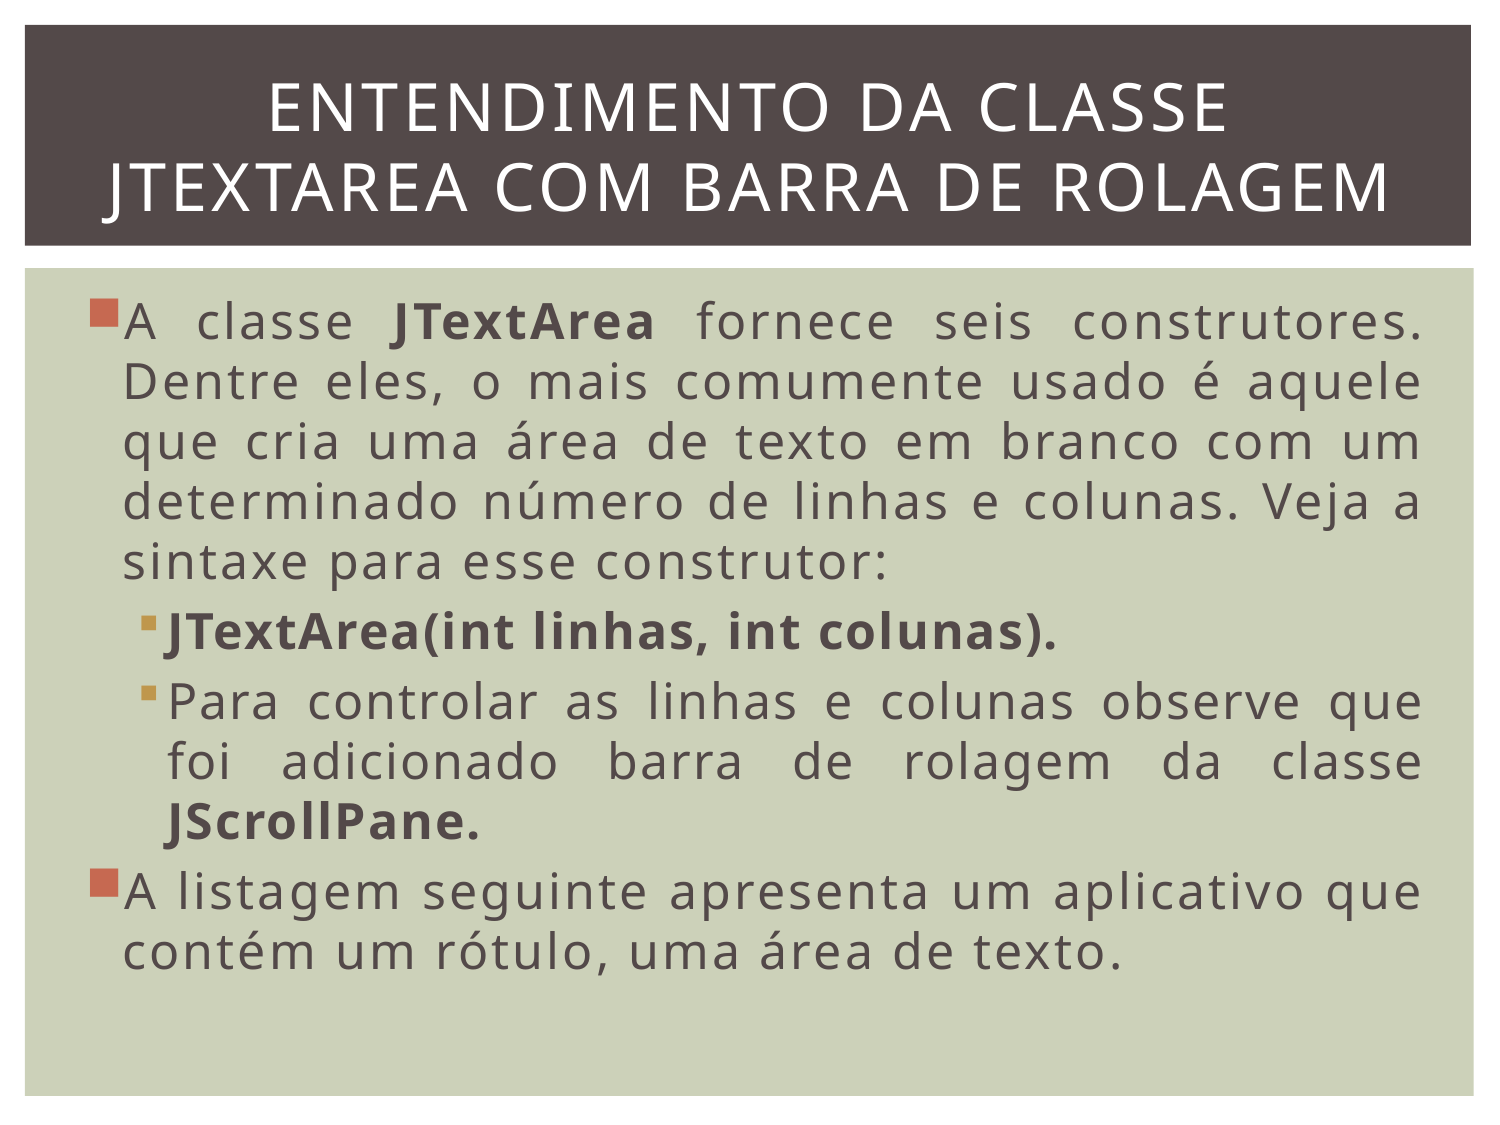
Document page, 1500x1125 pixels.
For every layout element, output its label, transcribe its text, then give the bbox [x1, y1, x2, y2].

list A classe JTextArea fornece seis construtores. Dentre eles, o mais comumente usado é aquele que cria uma área de texto em branco com um determinado número de linhas e colunas. Veja a sintaxe para esse construtor: JTextArea(int linhas, int colunas). Para controlar as linhas e colunas observe que foi adicionado barra de rolagem da classe JScrollPane. A listagem seguinte apresenta um aplicativo que contém um rótulo, uma área de texto. [62, 281, 1442, 1005]
title Entendimento da classe JTextArea com barra de rolagem [62, 58, 1438, 232]
